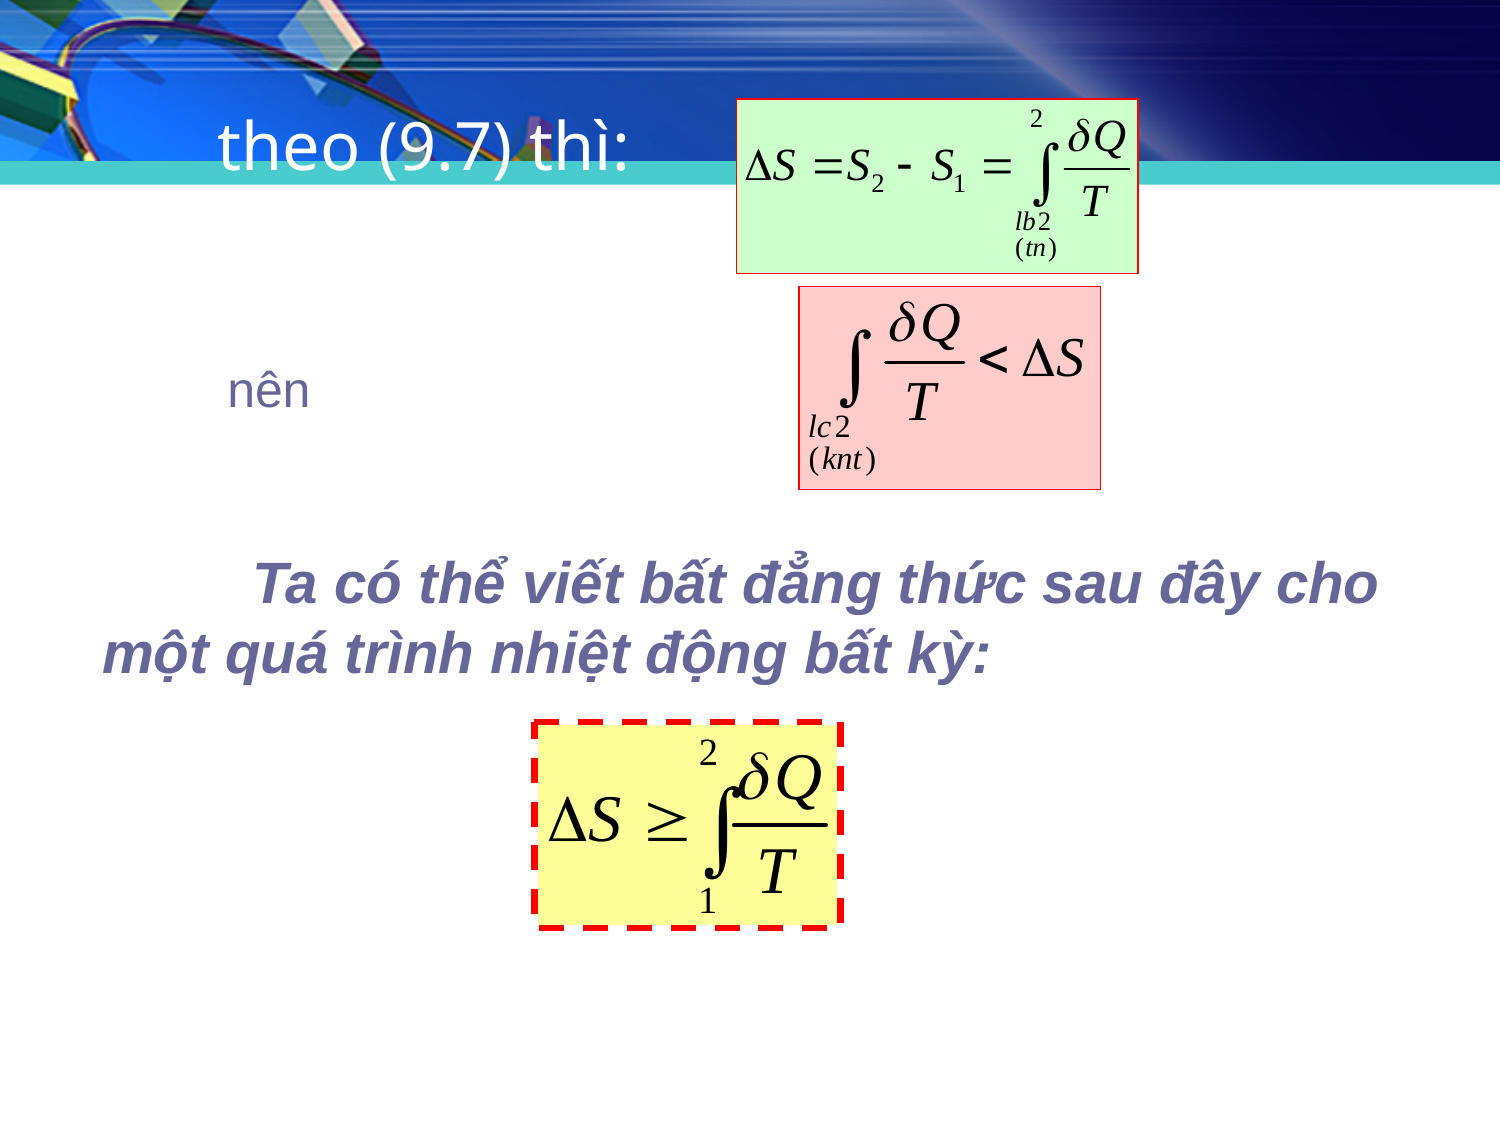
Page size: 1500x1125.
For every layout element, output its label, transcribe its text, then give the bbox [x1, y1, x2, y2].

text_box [537, 724, 838, 926]
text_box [799, 287, 1101, 490]
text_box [737, 99, 1138, 273]
text_box Ta có thể viết bất đẳng thức sau đây cho một quá trình nhiệt động bất kỳ: [87, 537, 1425, 693]
title theo (9.7) thì: [112, 50, 700, 238]
picture [0, 0, 1500, 161]
text_box nên [212, 349, 538, 425]
